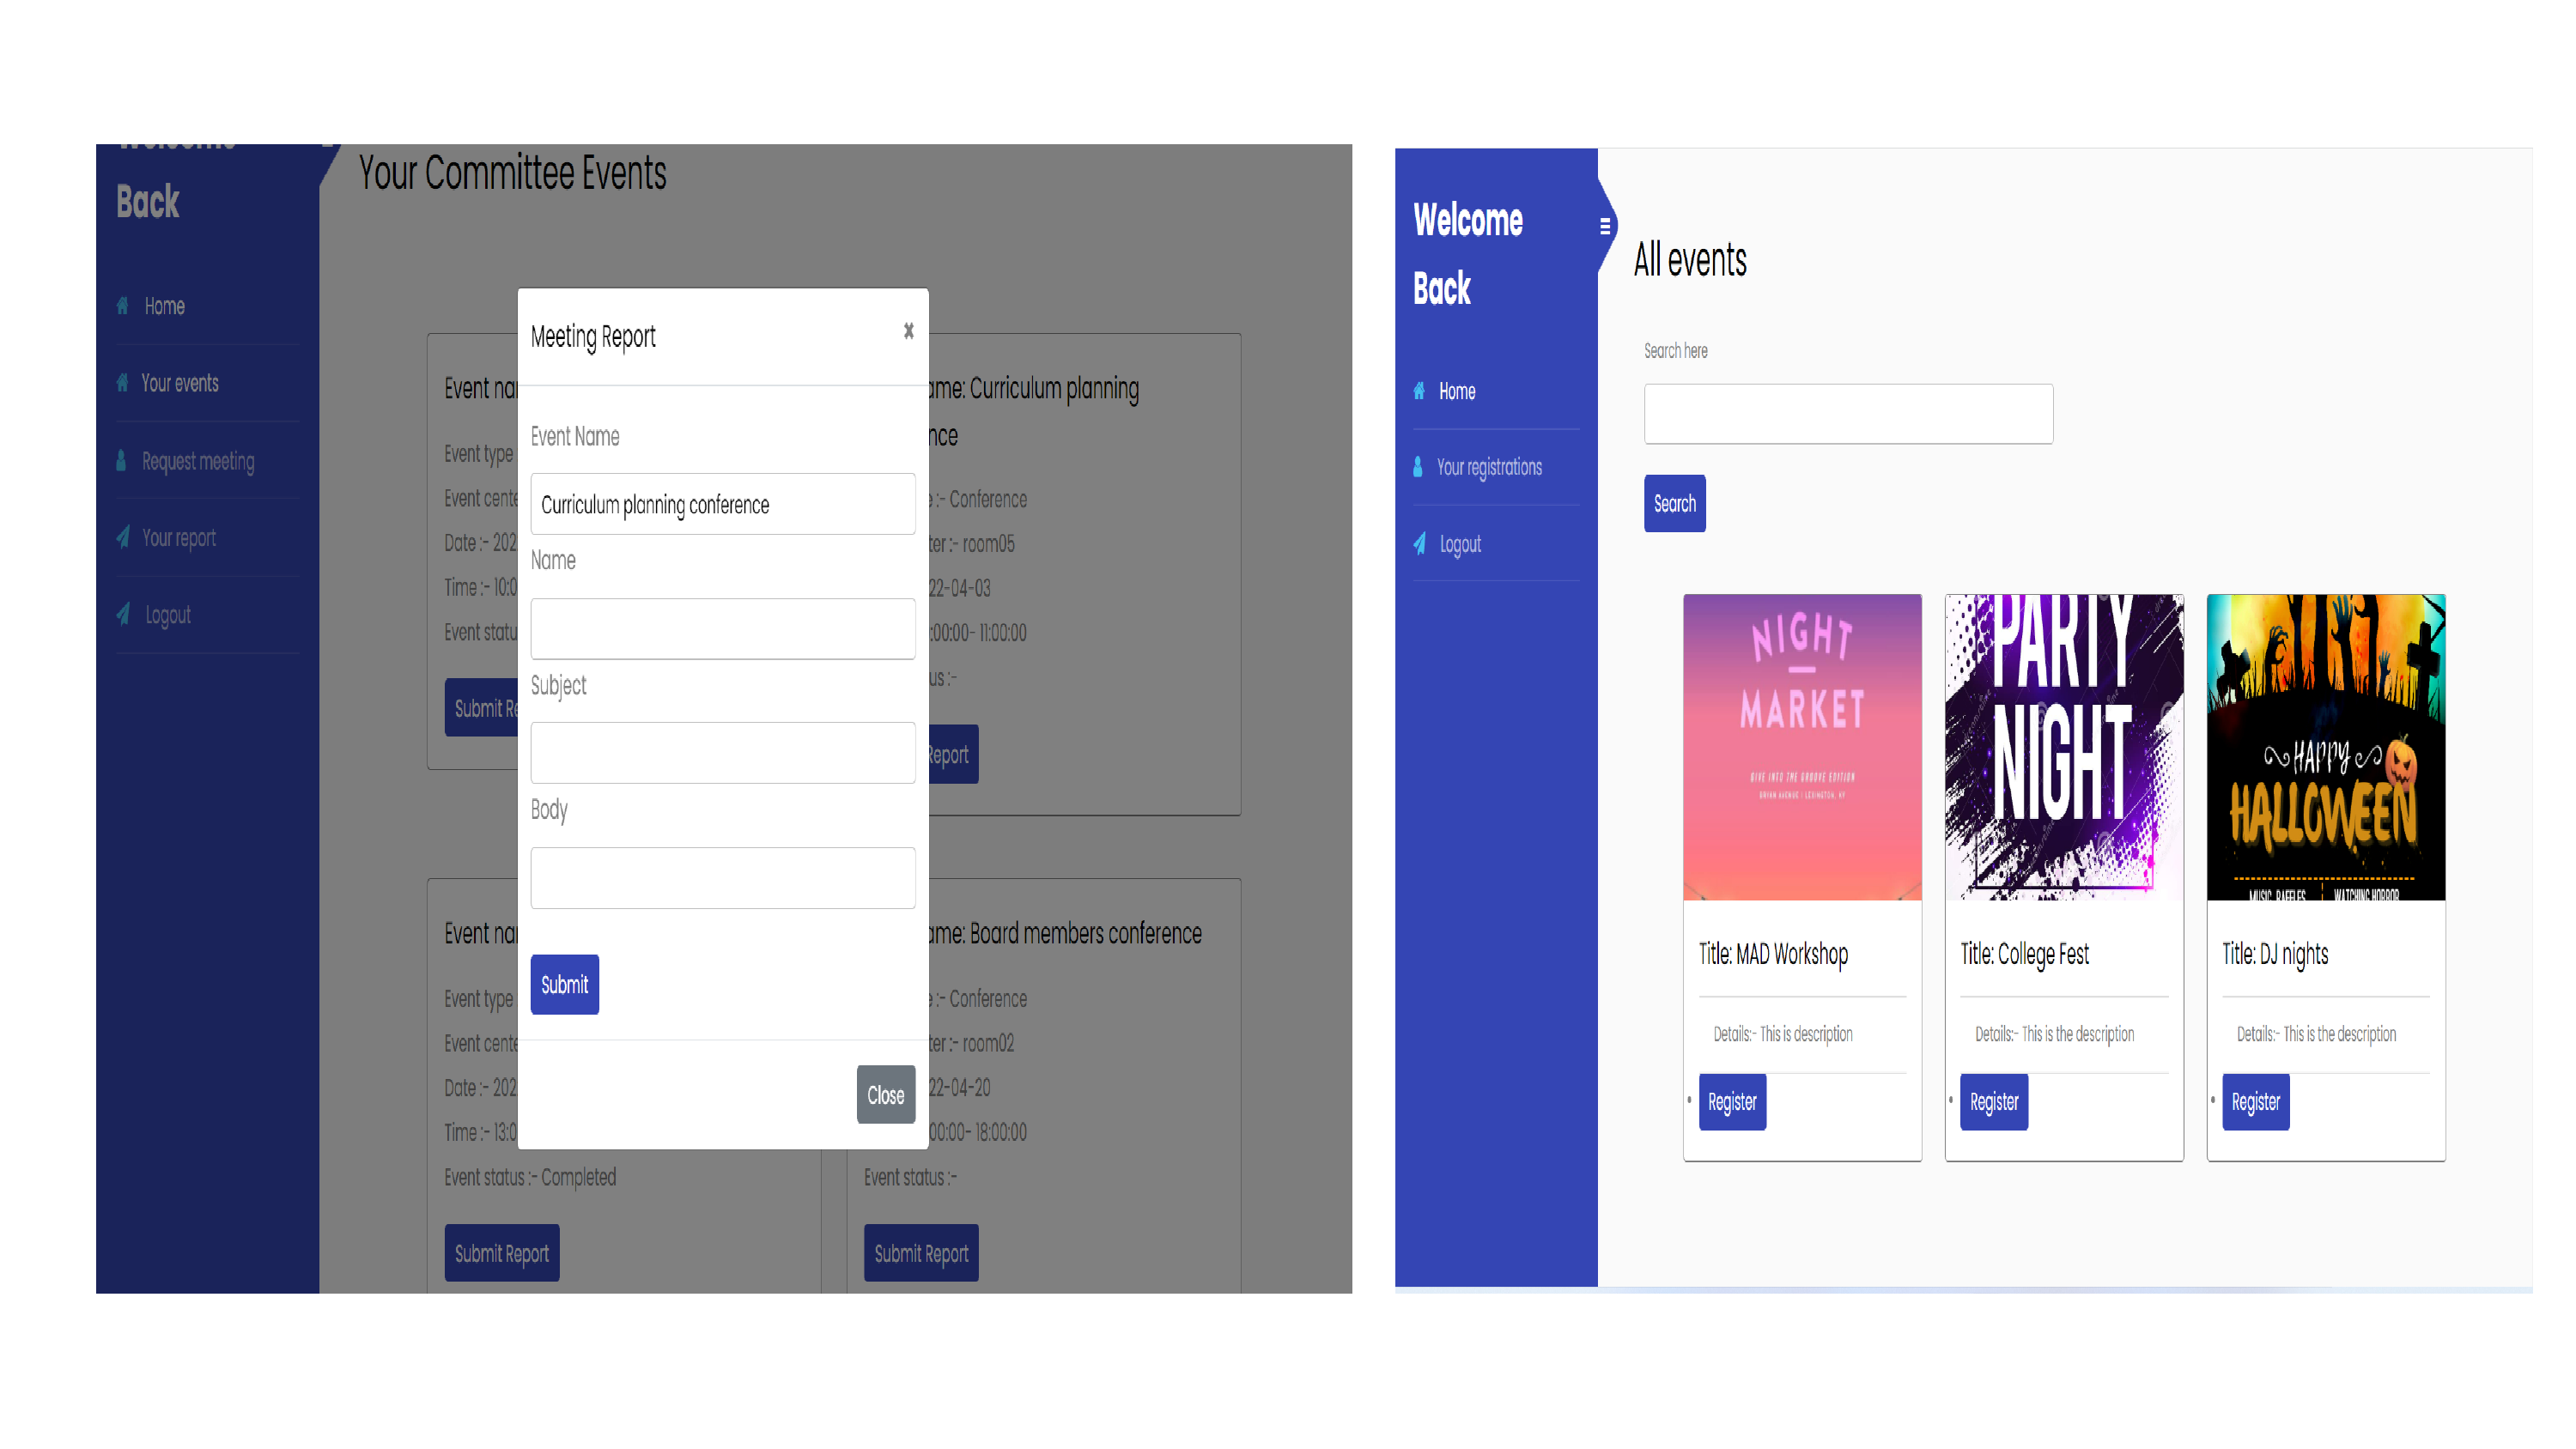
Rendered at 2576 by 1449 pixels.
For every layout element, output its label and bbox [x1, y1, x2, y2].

picture [85, 144, 1353, 1294]
picture [1384, 144, 2534, 1294]
